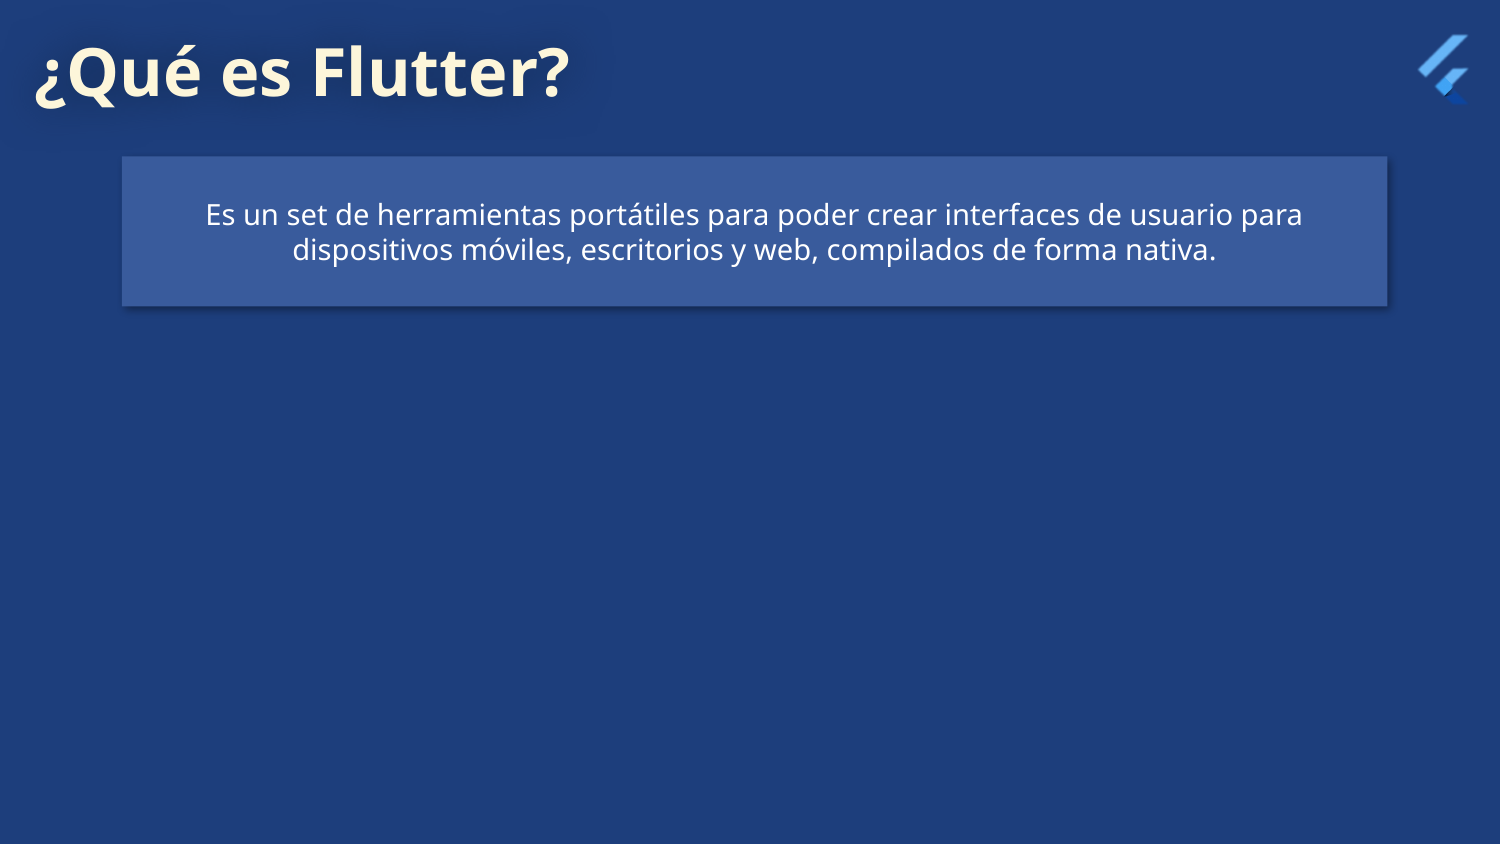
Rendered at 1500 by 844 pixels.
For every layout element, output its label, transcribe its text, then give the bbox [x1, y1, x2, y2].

picture [1387, 26, 1500, 112]
text_box Es un set de herramientas portátiles para poder crear interfaces de usuario para dispositivos móviles, escritorios y web, compilados de forma nativa. [120, 154, 1390, 308]
text_box ¿Qué es Flutter? [34, 30, 1101, 109]
